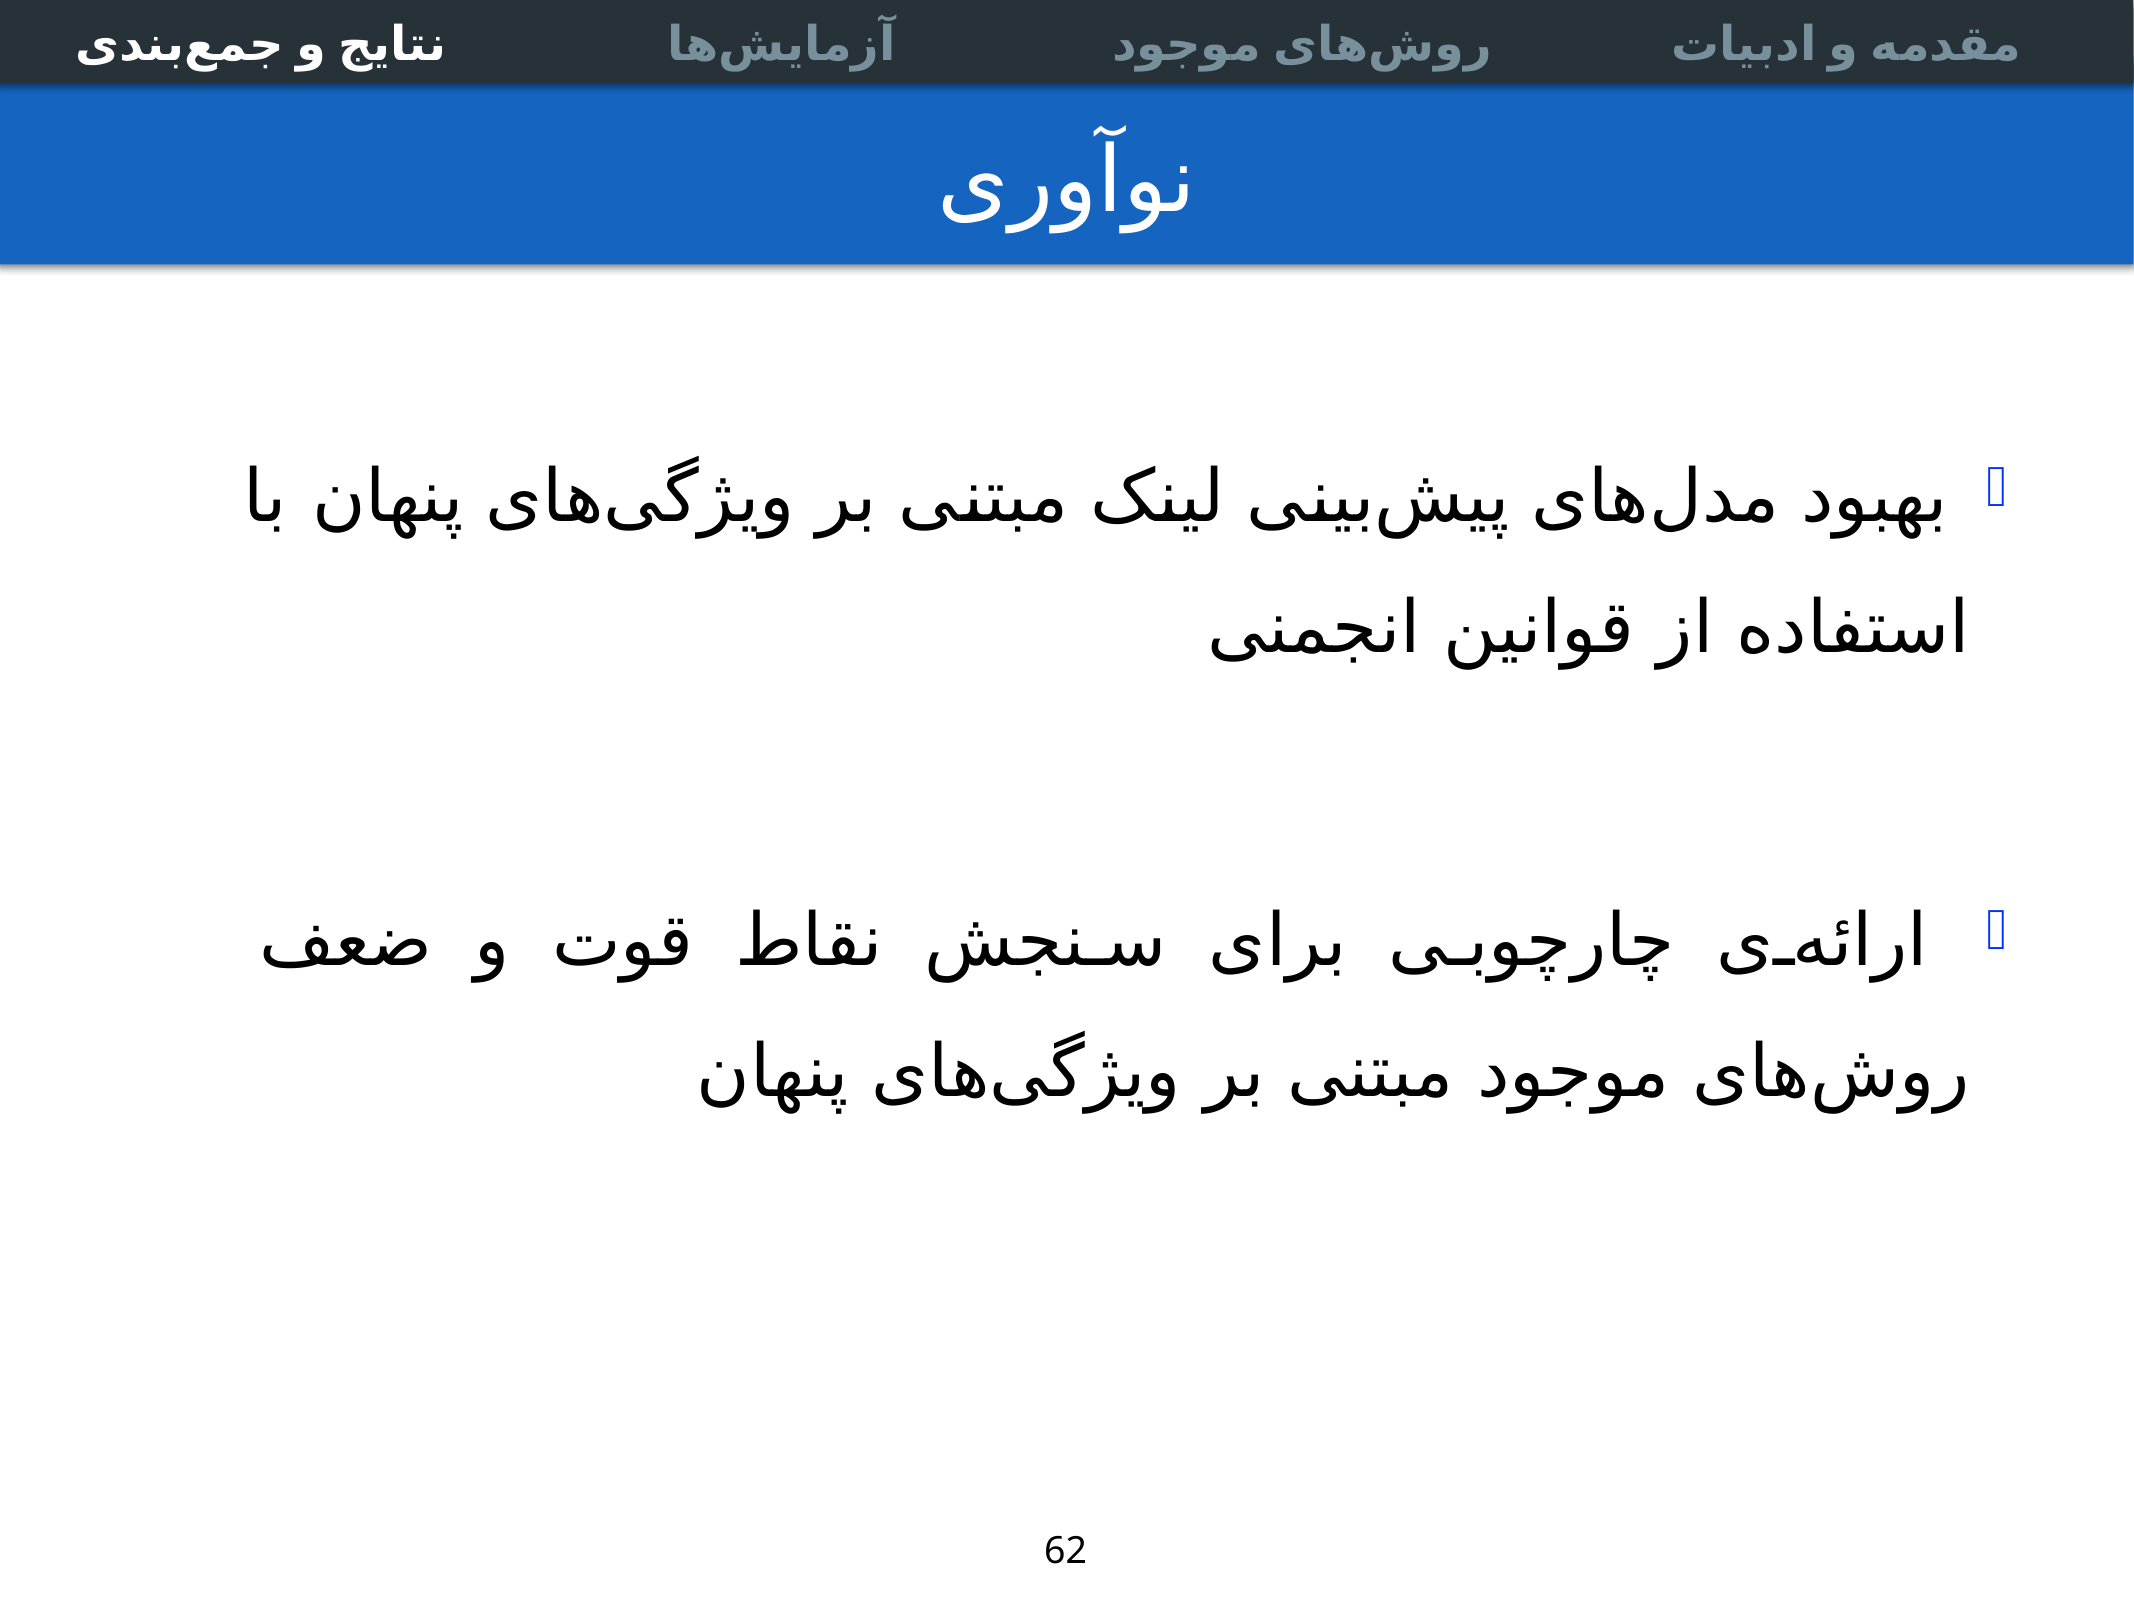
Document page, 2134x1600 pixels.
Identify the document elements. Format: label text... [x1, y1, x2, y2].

text_box نتایج و جمع‌بندی [1, 4, 521, 79]
text_box روش‌های موجود [1041, 4, 1561, 79]
text_box مقدمه و ادبیات [1561, 4, 2132, 79]
slide_number 62 [1034, 1517, 1097, 1581]
text_box بهبود مدل‌های پیش‌بینی لینک مبتنی بر ویژگی‌های پنهان با استفاده از قوانین انجمنی ارائه‌ی چارچوبی برای سنجش نقاط قوت و ضعف روش‌های موجود مبتنی بر ویژگی‌های پنهان [232, 396, 2054, 1120]
title نوآوری [155, 83, 1978, 267]
text_box آزمایش‌ها [521, 4, 1041, 79]
